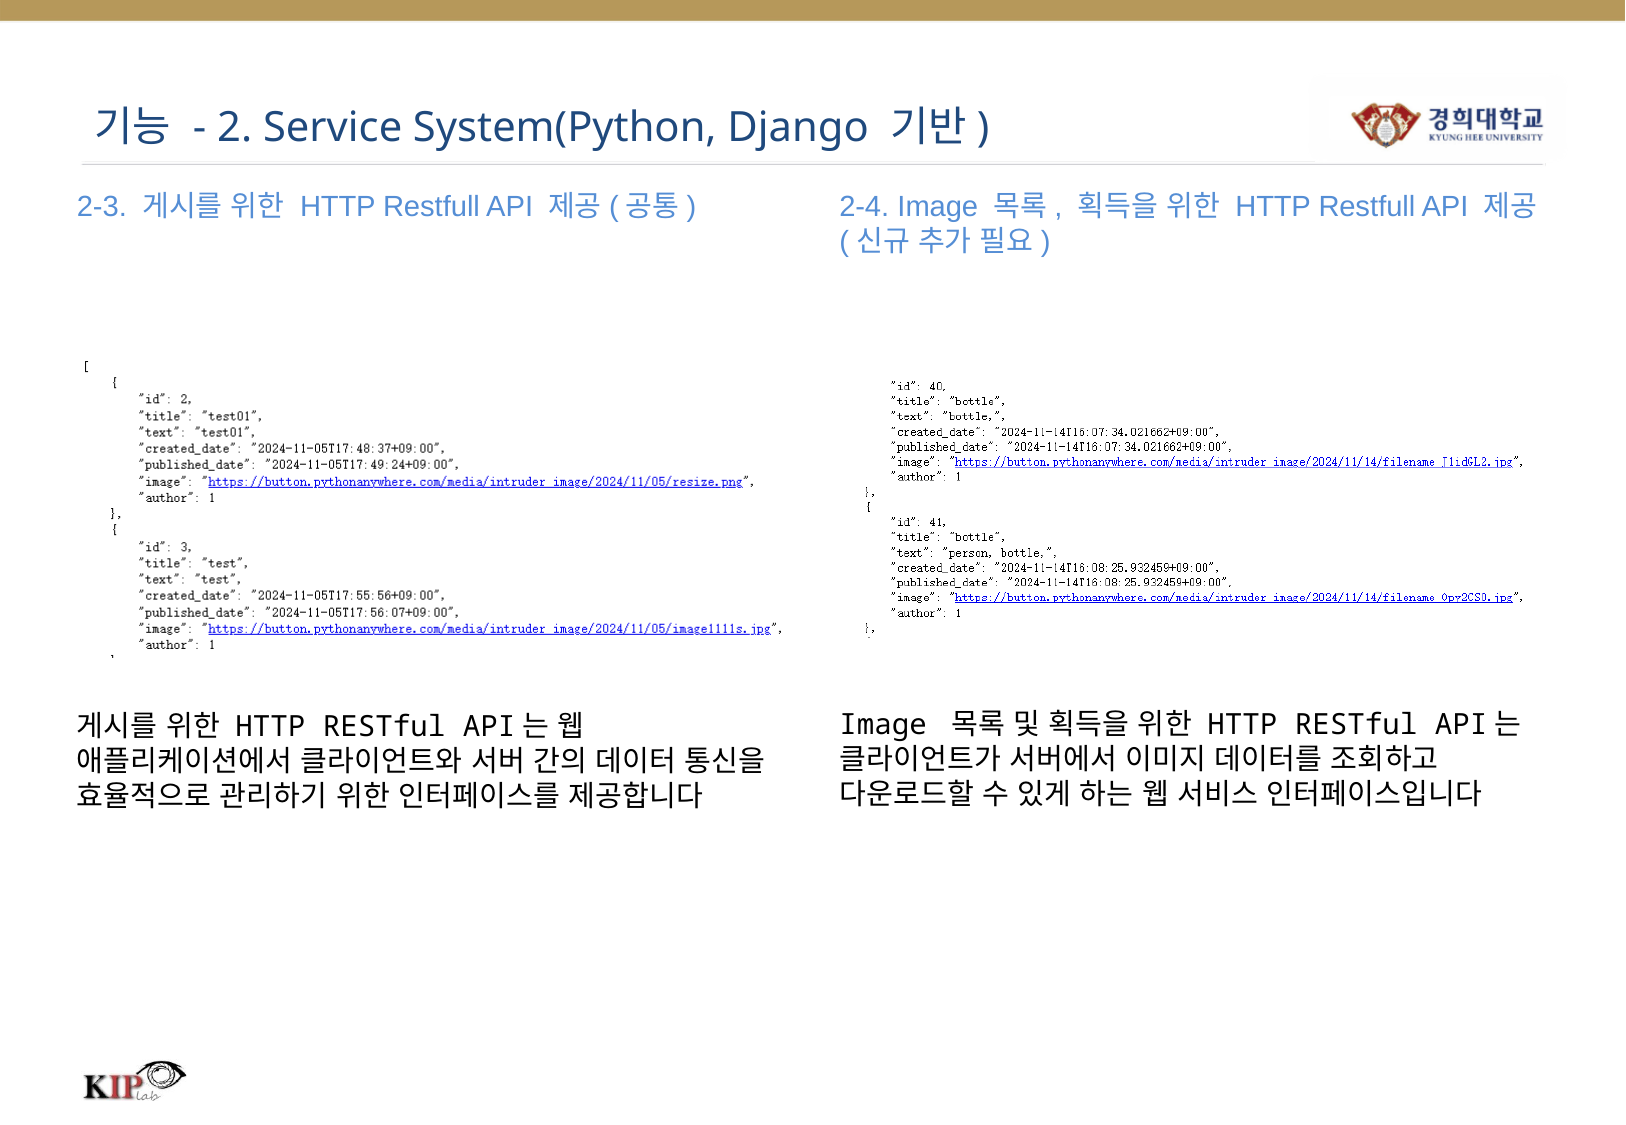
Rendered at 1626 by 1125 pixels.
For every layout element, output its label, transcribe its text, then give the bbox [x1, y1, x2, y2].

title 기능 - 2. Service System(Python, Django 기반) [94, 100, 1531, 151]
text_box 2-3. 게시를 위한 HTTP Restfull API 제공(공통) 게시를 위한 HTTP RESTful API는 웹 애플리케이션에서 클라이언트와 서버 간의 데이터 통신을 효율적으로 관리하기 위한 인터페이스를 제공합니다 [74, 187, 782, 355]
text_box 2-3. 게시를 위한 HTTP Restfull API 제공(공통) 게시를 위한 HTTP RESTful API는 웹 애플리케이션에서 클라이언트와 서버 간의 데이터 통신을 효율적으로 관리하기 위한 인터페이스를 제공합니다 [74, 667, 782, 949]
picture [0, 0, 1625, 1125]
text_box 2-4. Image 목록, 획득을 위한 HTTP Restfull API 제공(신규 추가 필요) Image 목록 및 획득을 위한 HTTP RESTful API는 클라이언트가 서버에서 이미지 데이터를 조회하고 다운로드할 수 있게 하는 웹 서비스 인터페이스입니다 [837, 187, 1545, 831]
